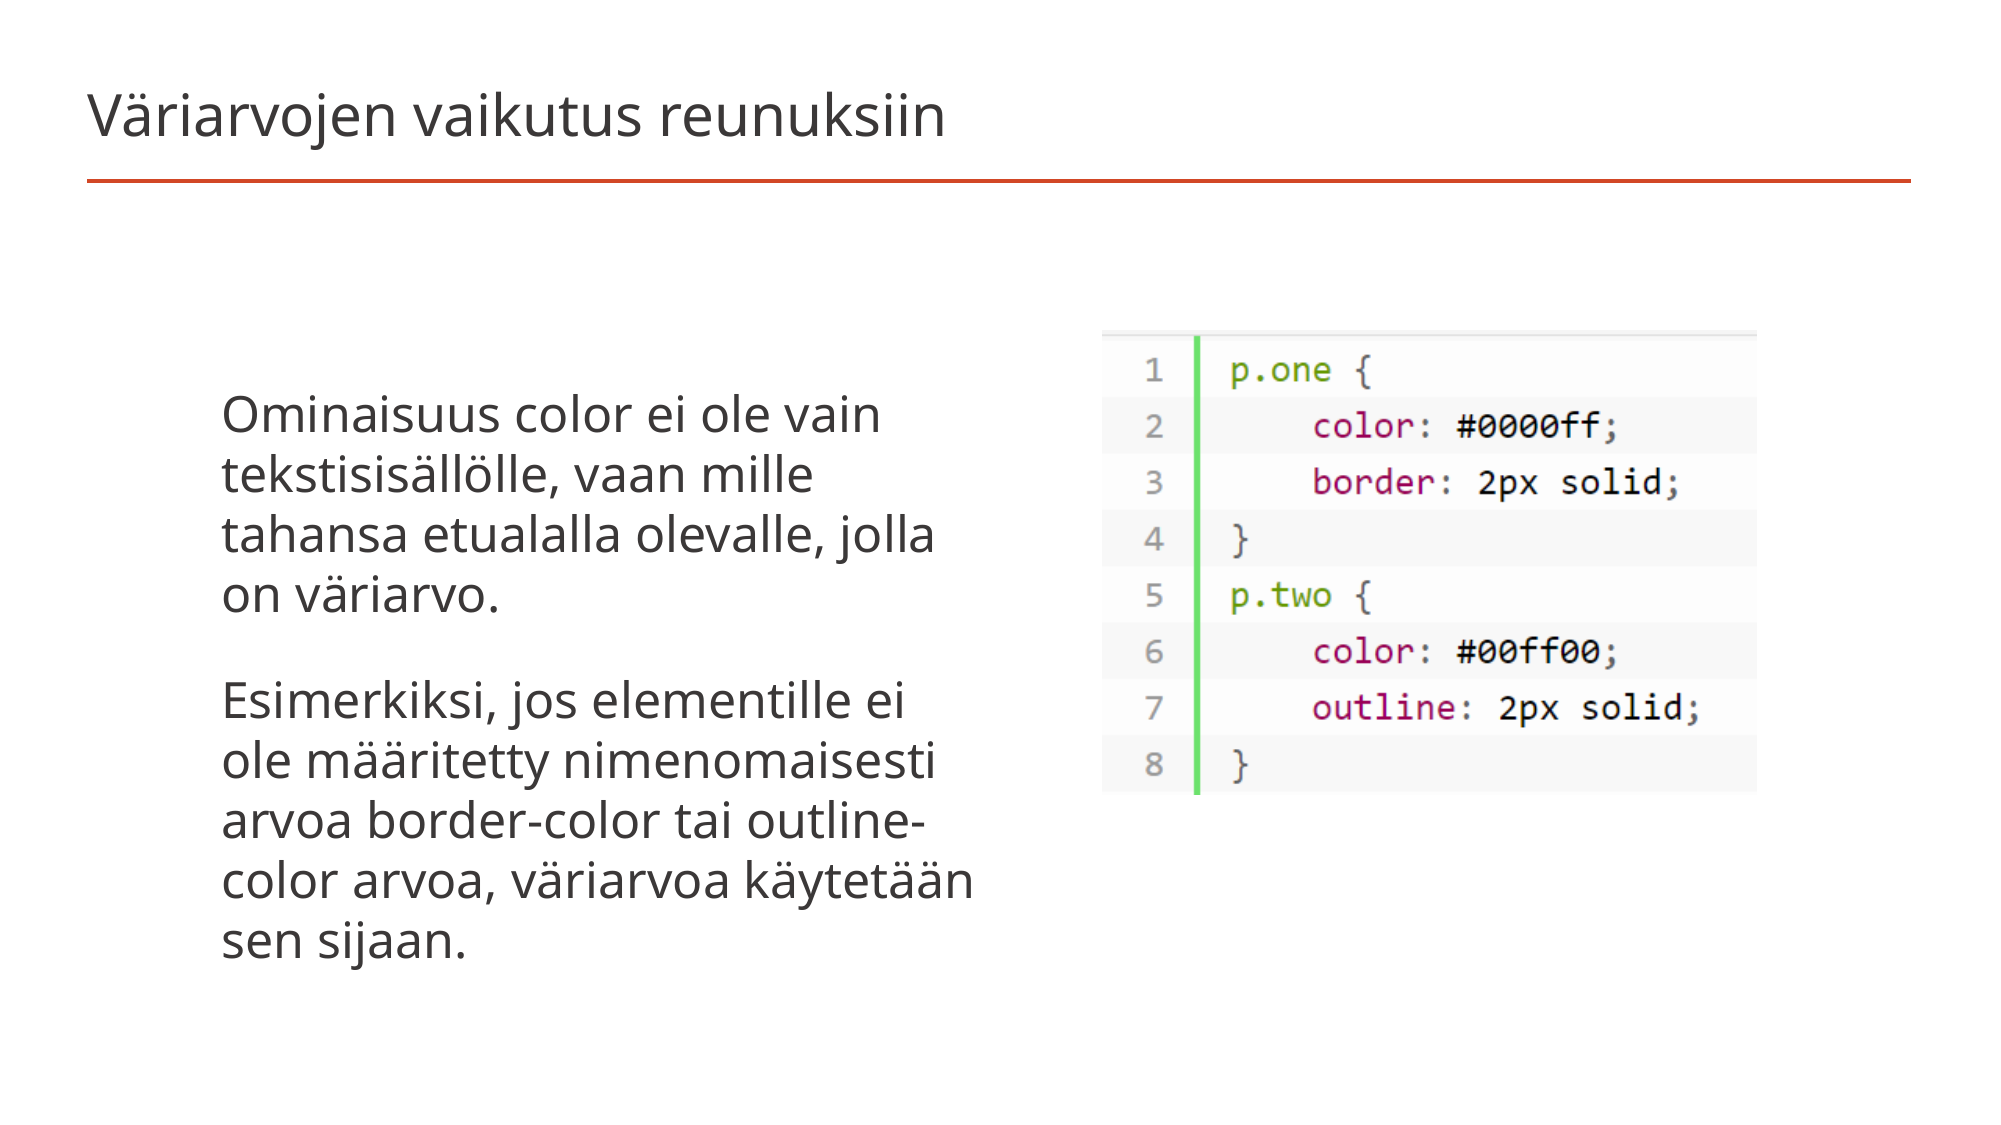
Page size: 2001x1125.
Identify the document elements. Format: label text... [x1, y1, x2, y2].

title Väriarvojen vaikutus reunuksiin [72, 70, 1912, 163]
list Ominaisuus color ei ole vain tekstisisällölle, vaan mille tahansa etualalla olevalle, jolla on väriarvo. Esimerkiksi, jos elementille ei ole määritetty nimenomaisesti arvoa border-color tai outline-color arvoa, väriarvoa käytetään sen sijaan. [206, 375, 994, 969]
picture [1102, 330, 1757, 795]
